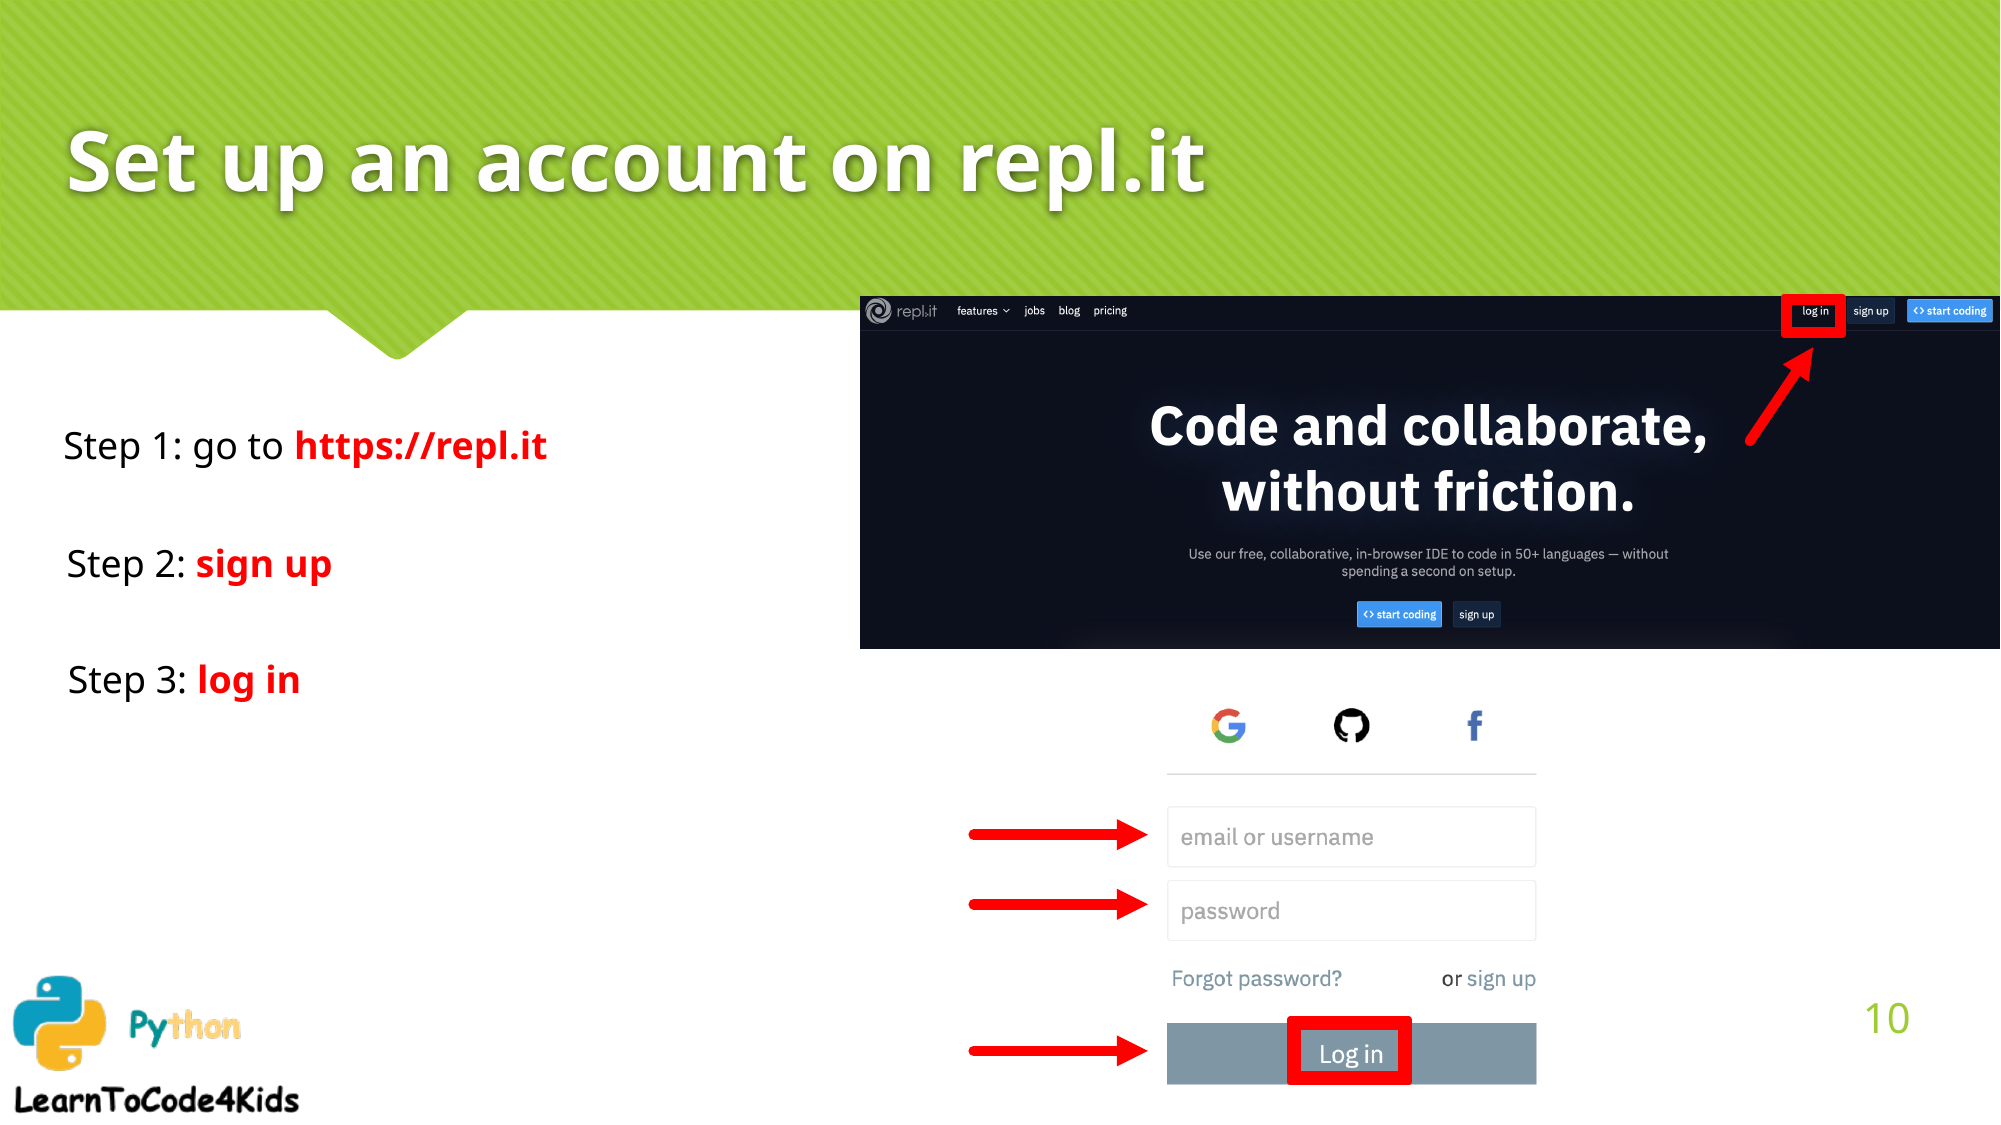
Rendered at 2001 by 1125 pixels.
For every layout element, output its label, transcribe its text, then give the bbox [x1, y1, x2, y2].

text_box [1749, 346, 1814, 442]
picture [0, 968, 314, 1125]
picture [860, 296, 2000, 649]
text_box Step 3: log in [53, 648, 317, 709]
text_box Step 1: go to https://repl.it [48, 414, 563, 475]
text_box Step 2: sign up [51, 532, 348, 593]
picture [1108, 660, 1590, 1108]
slide_number 10 [1751, 970, 1926, 1051]
title Set up an account on repl.it [51, 56, 1787, 216]
